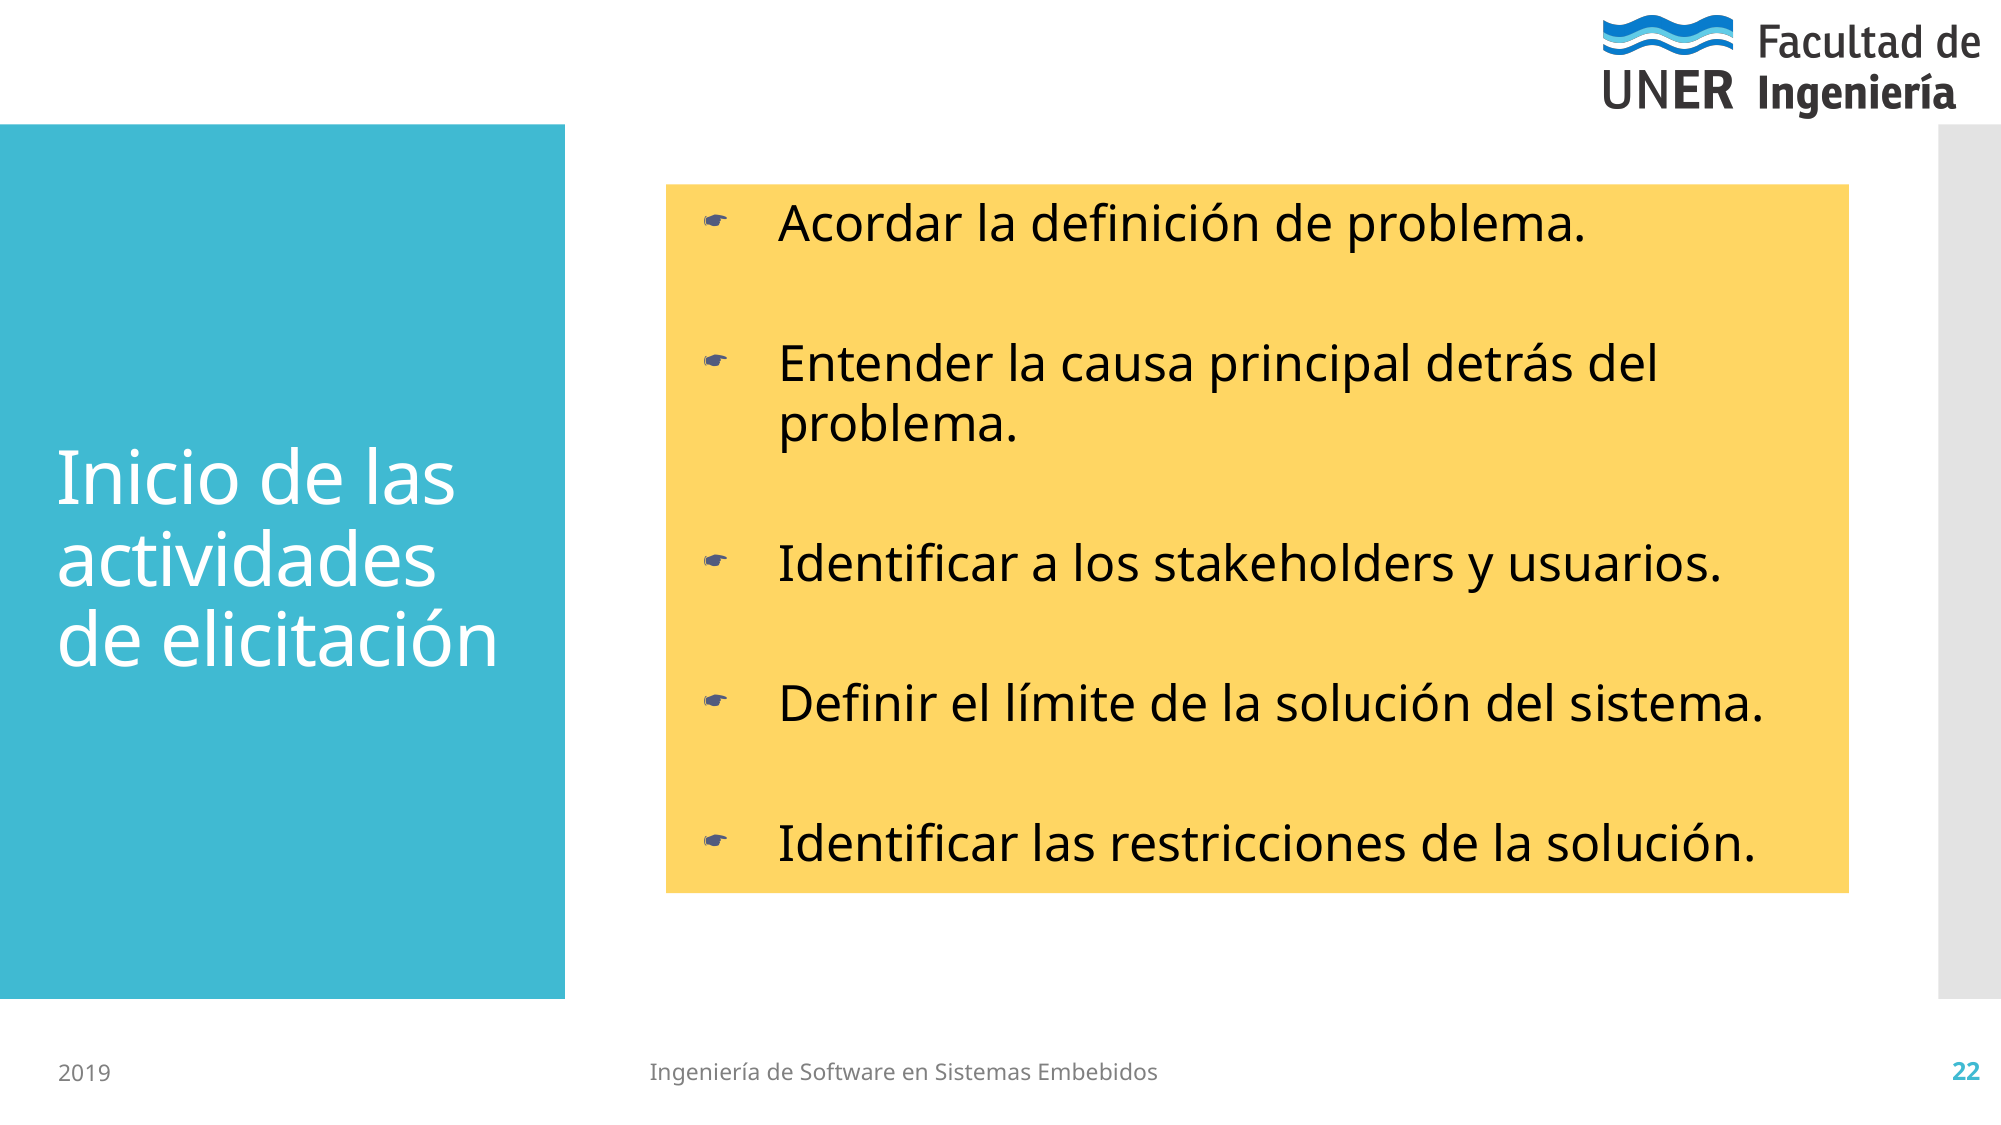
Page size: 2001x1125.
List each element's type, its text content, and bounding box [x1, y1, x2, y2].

title Inicio de las actividades de elicitación [41, 184, 525, 940]
text_box Acordar la definición de problema. Entender la causa principal detrás del problema. Identificar a los stakeholders y usuarios. Definir el límite de la solución del sistema. Identificar las restricciones de la solución. [666, 184, 1849, 894]
picture [1587, 0, 1996, 134]
slide_number 2019 [43, 1042, 493, 1103]
footer Ingeniería de Software en Sistemas Embebidos [634, 1042, 1605, 1103]
slide_number 22 [1744, 1042, 1996, 1103]
